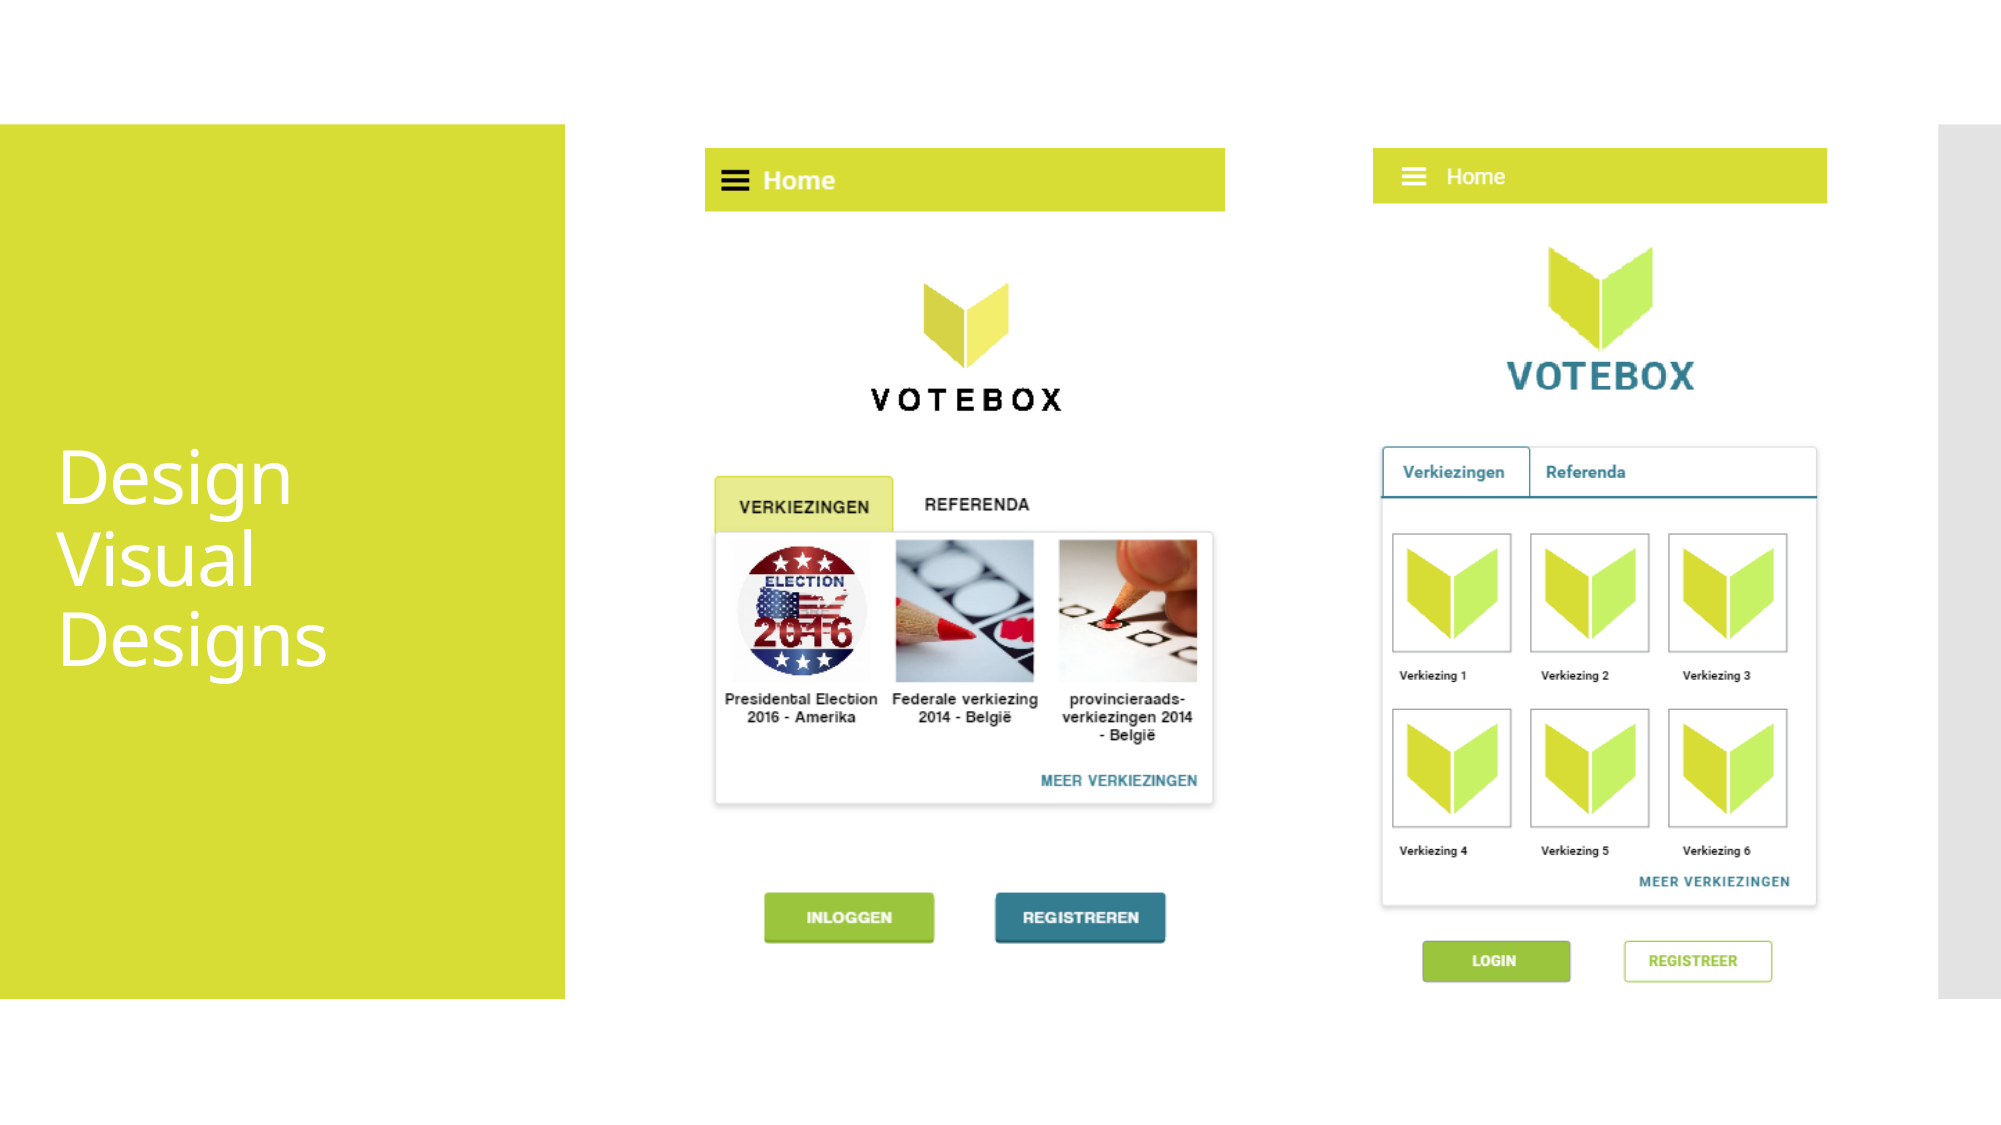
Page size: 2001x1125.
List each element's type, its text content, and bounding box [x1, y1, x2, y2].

picture [705, 147, 1225, 1071]
picture [1372, 147, 1827, 1047]
title Design Visual Designs [41, 184, 525, 940]
